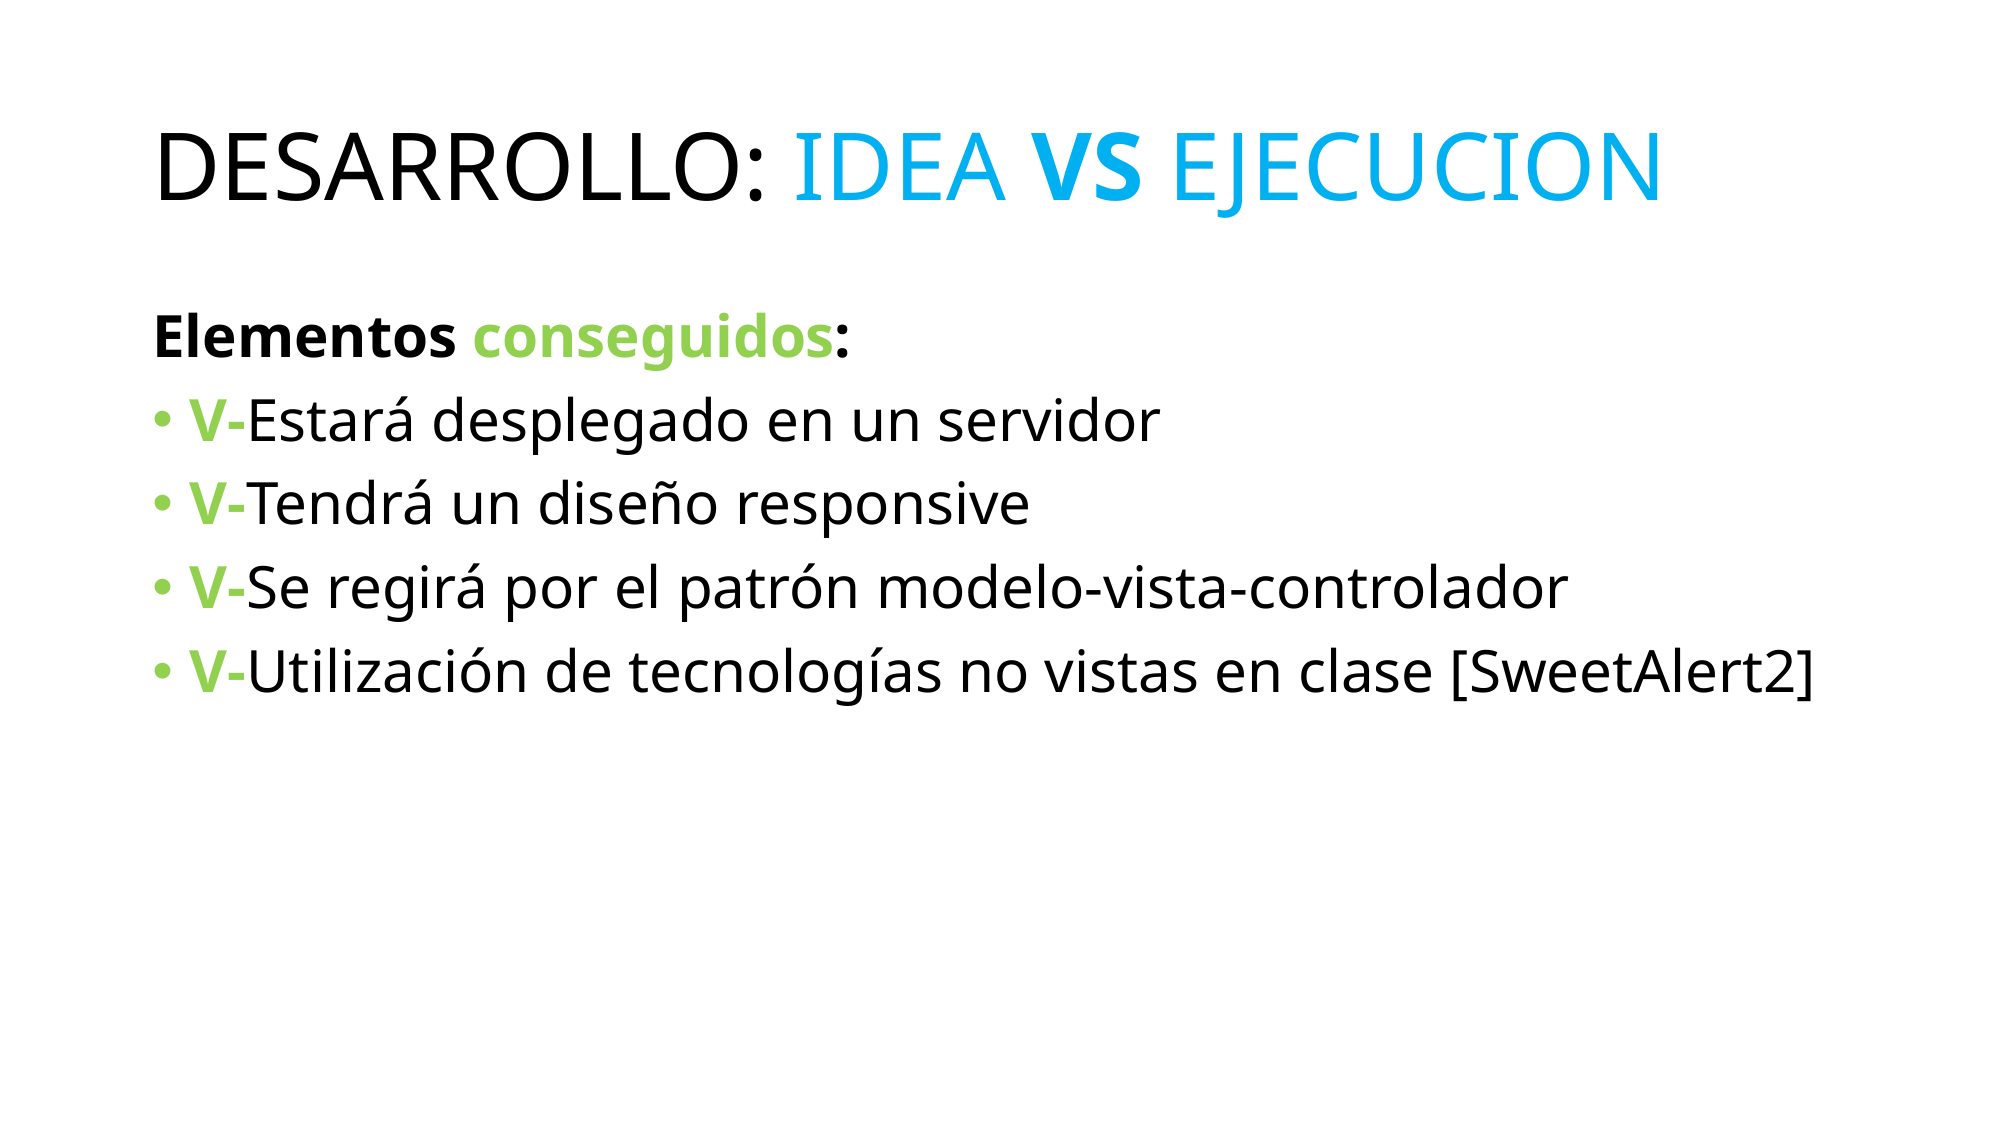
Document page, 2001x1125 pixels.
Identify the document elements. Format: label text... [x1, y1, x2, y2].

title DESARROLLO: IDEA VS EJECUCION [137, 59, 1931, 280]
list Elementos conseguidos: V-Estará desplegado en un servidor V-Tendrá un diseño responsive V-Se regirá por el patrón modelo-vista-controlador V-Utilización de tecnologías no vistas en clase [SweetAlert2] [137, 299, 1934, 1014]
